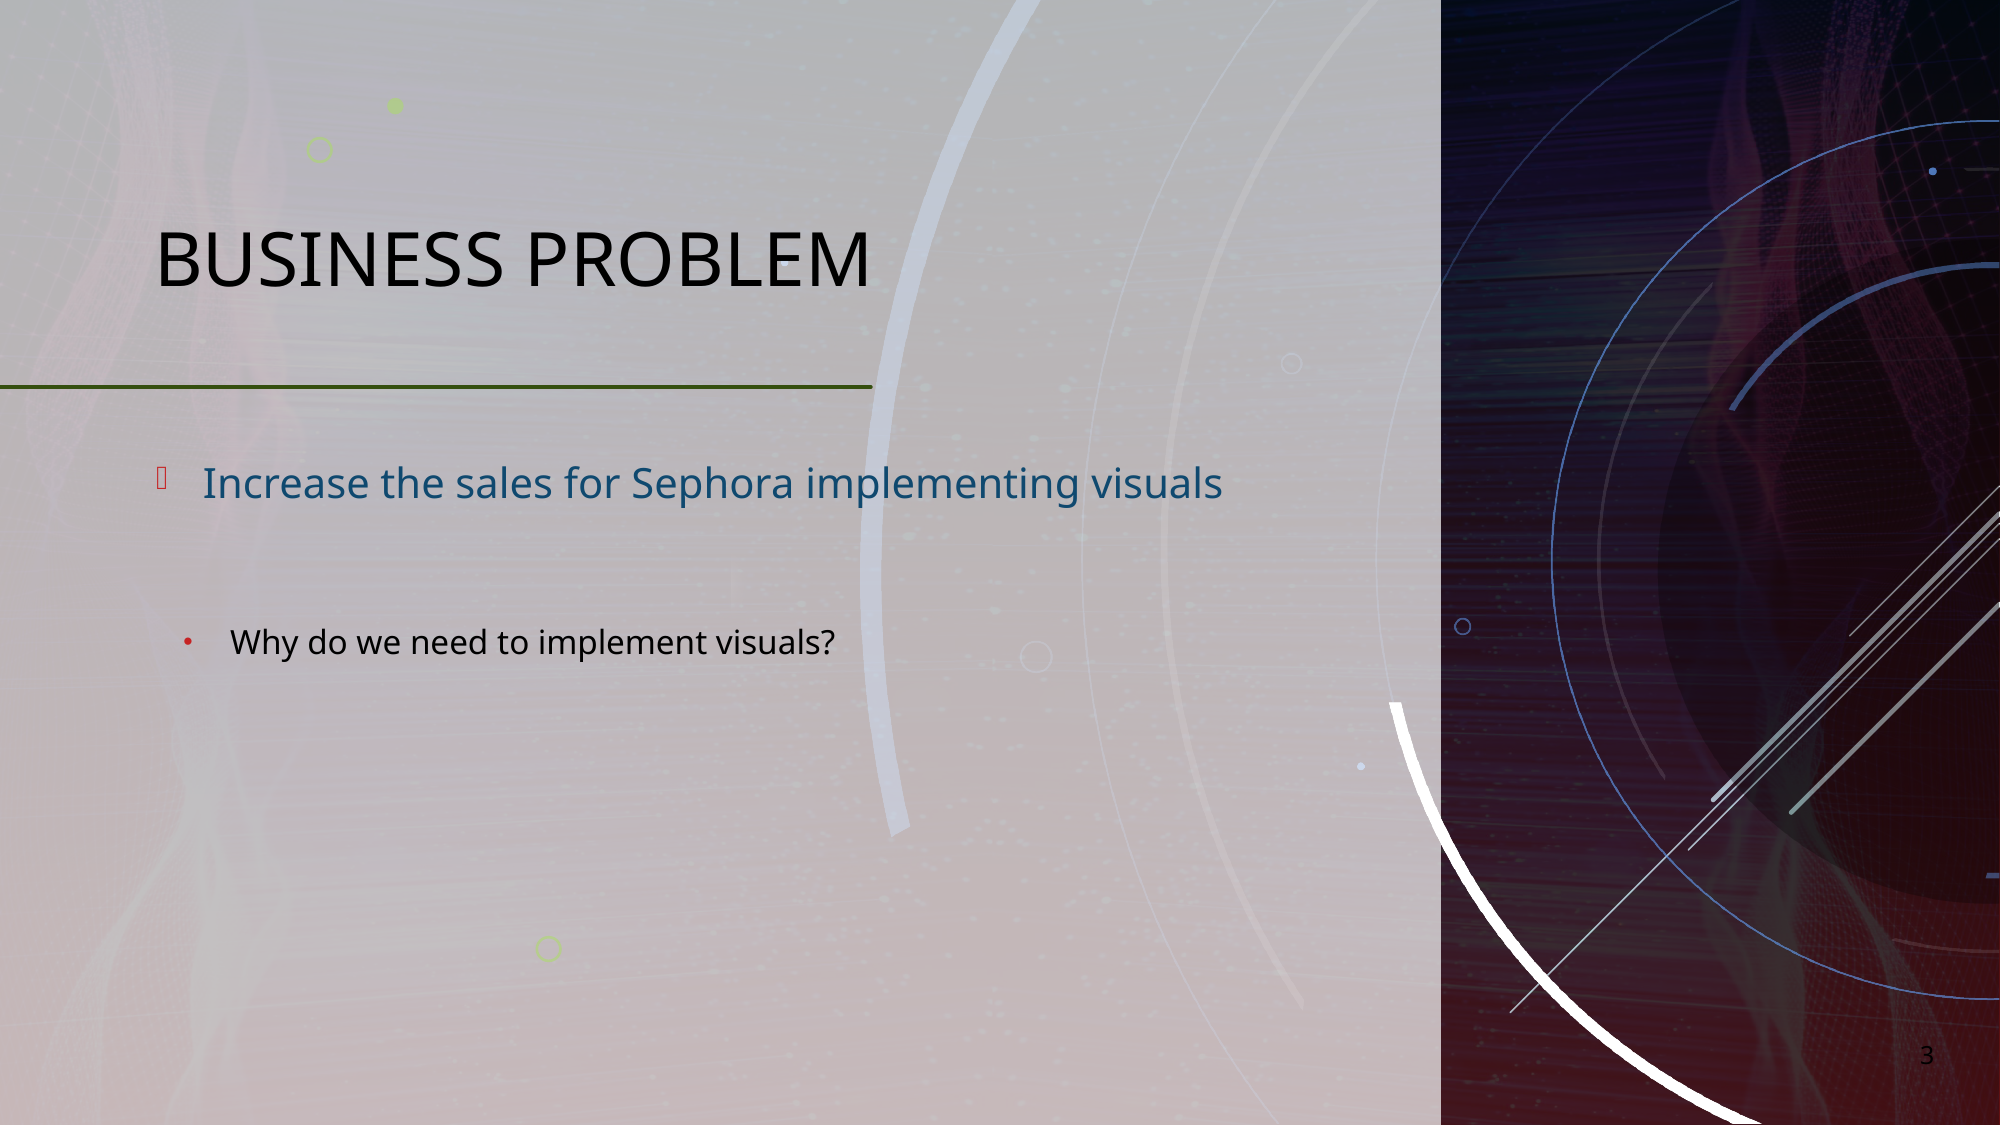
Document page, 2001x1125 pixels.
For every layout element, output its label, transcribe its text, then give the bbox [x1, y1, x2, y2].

list Why do we need to implement visuals? [168, 593, 1299, 962]
picture [1441, 0, 2000, 1124]
slide_number 3 [1499, 1021, 1950, 1082]
title Business problem [139, 118, 1273, 310]
list Increase the sales for Sephora implementing visuals [140, 483, 1271, 642]
